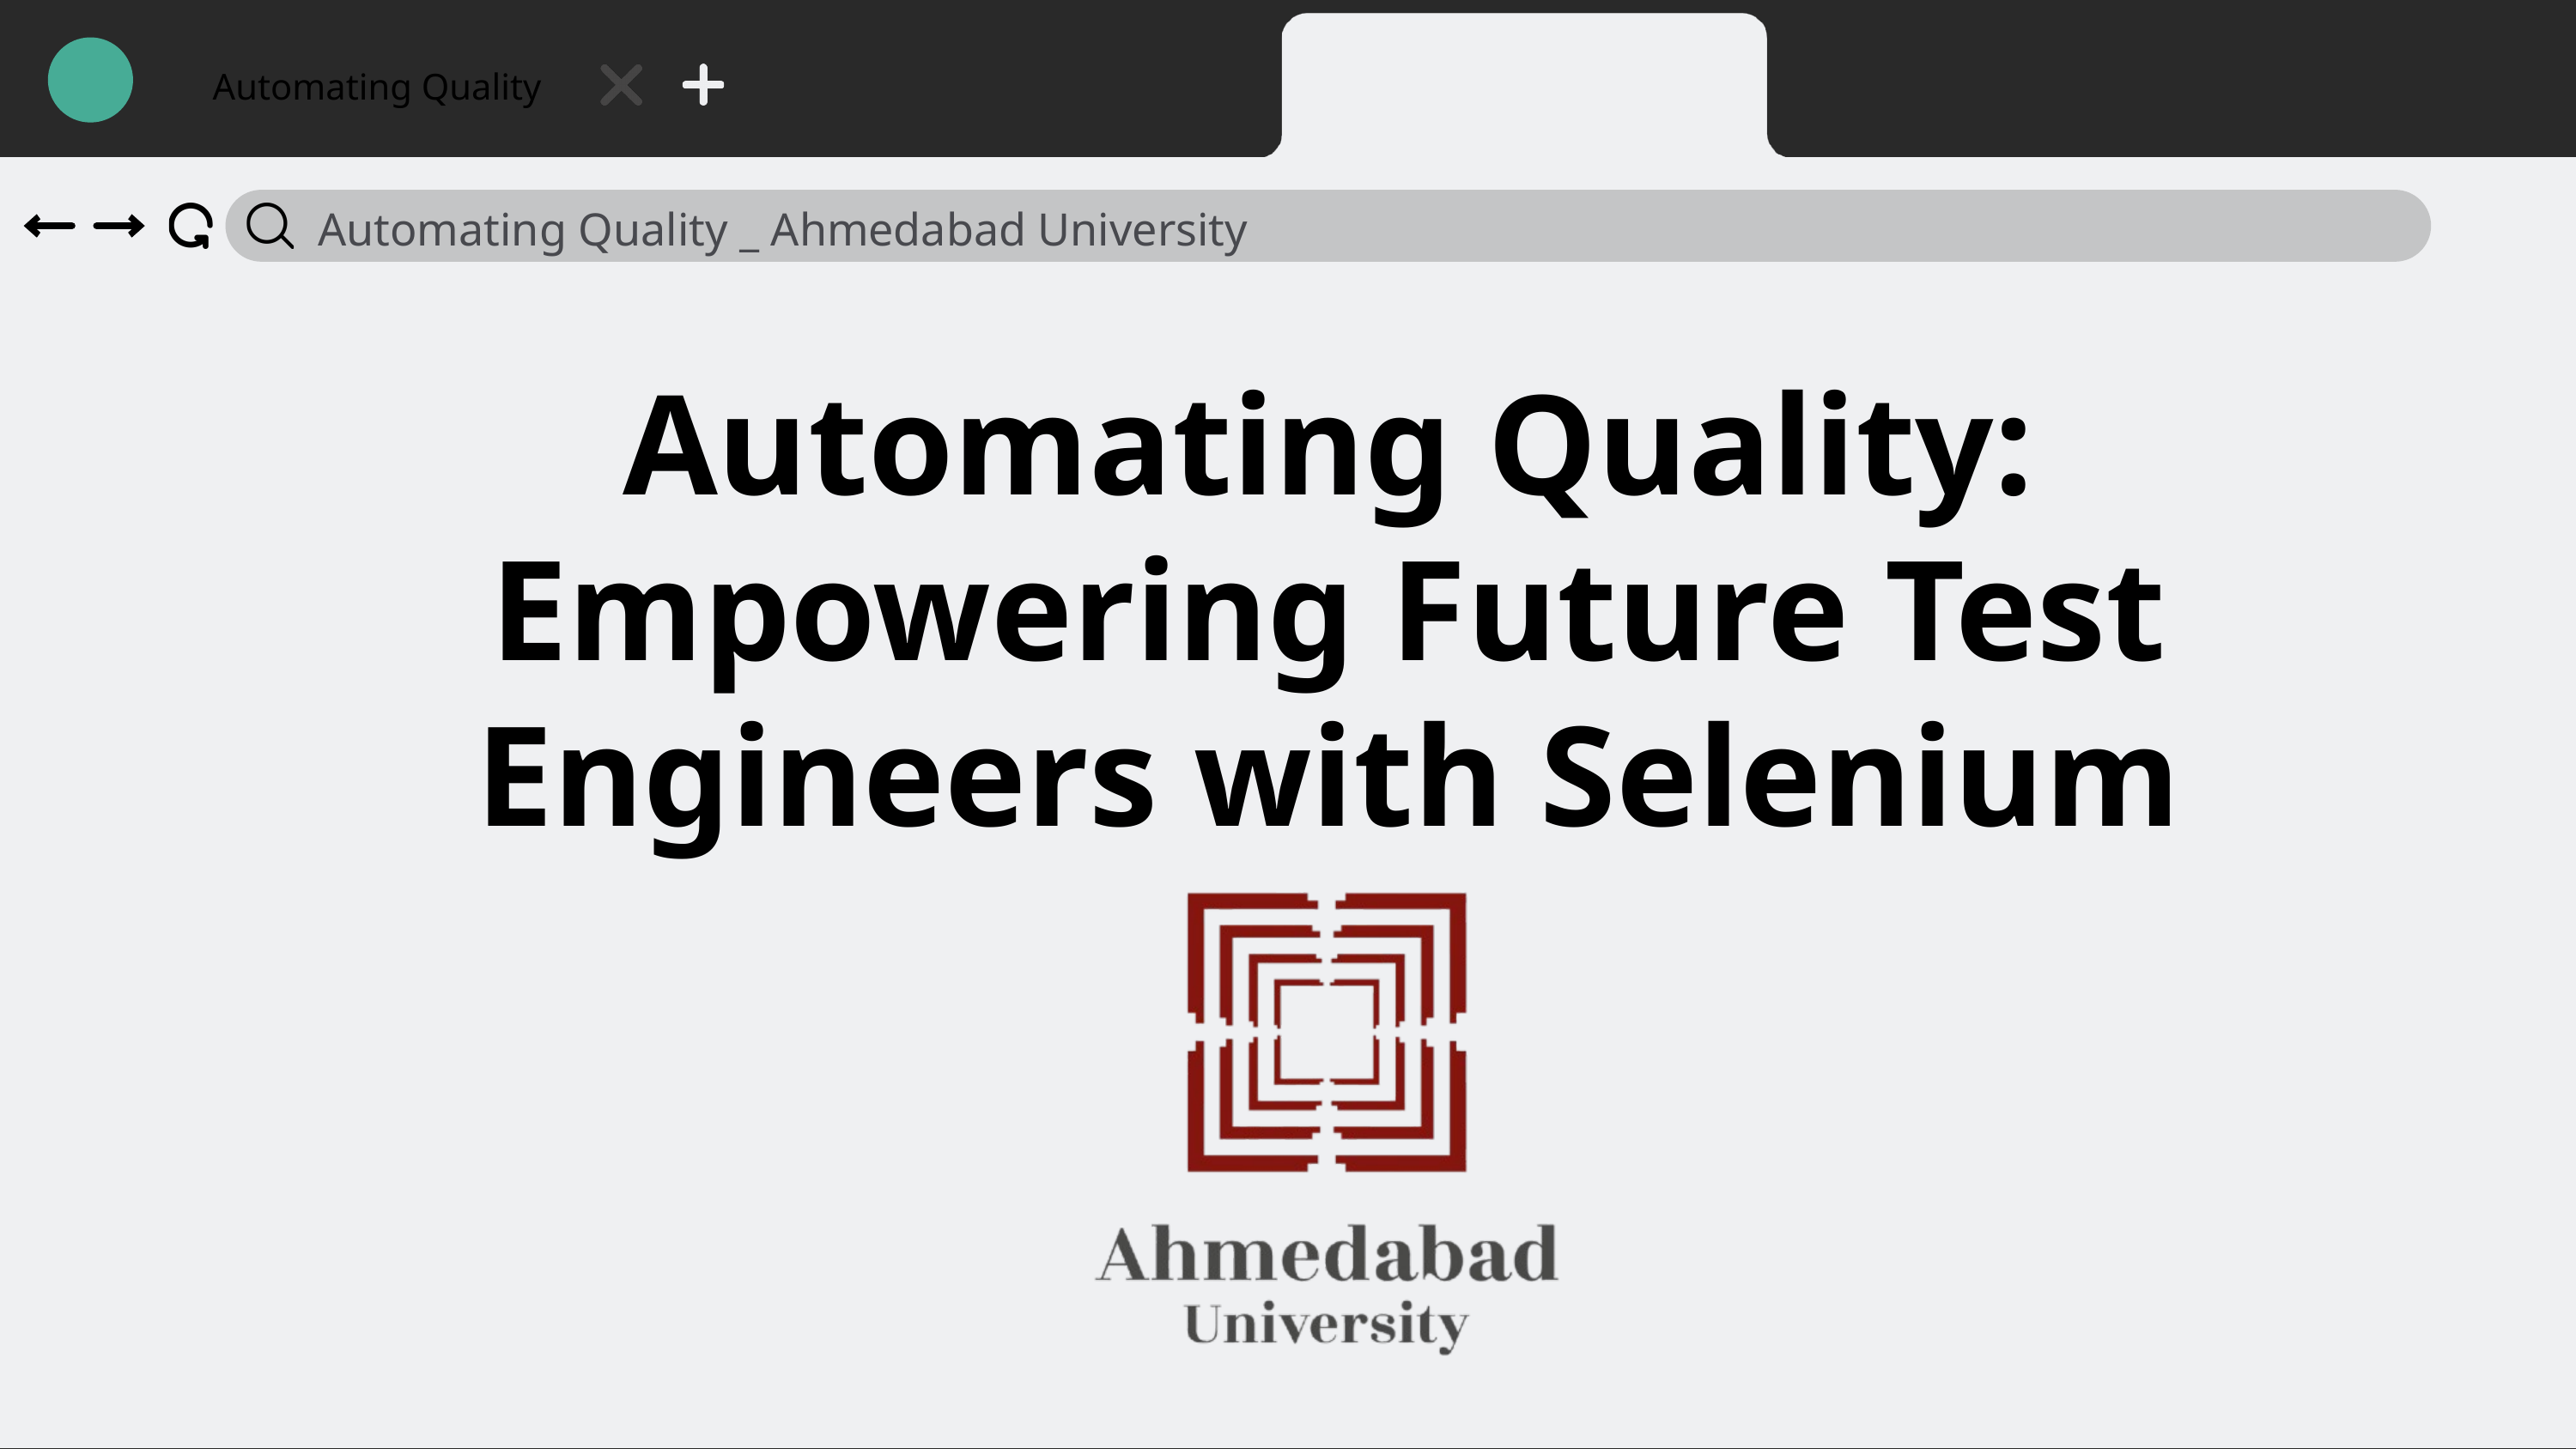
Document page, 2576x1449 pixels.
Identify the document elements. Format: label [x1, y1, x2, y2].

text_box [47, 37, 134, 123]
text_box [225, 189, 2432, 263]
text_box [0, 13, 2576, 1449]
